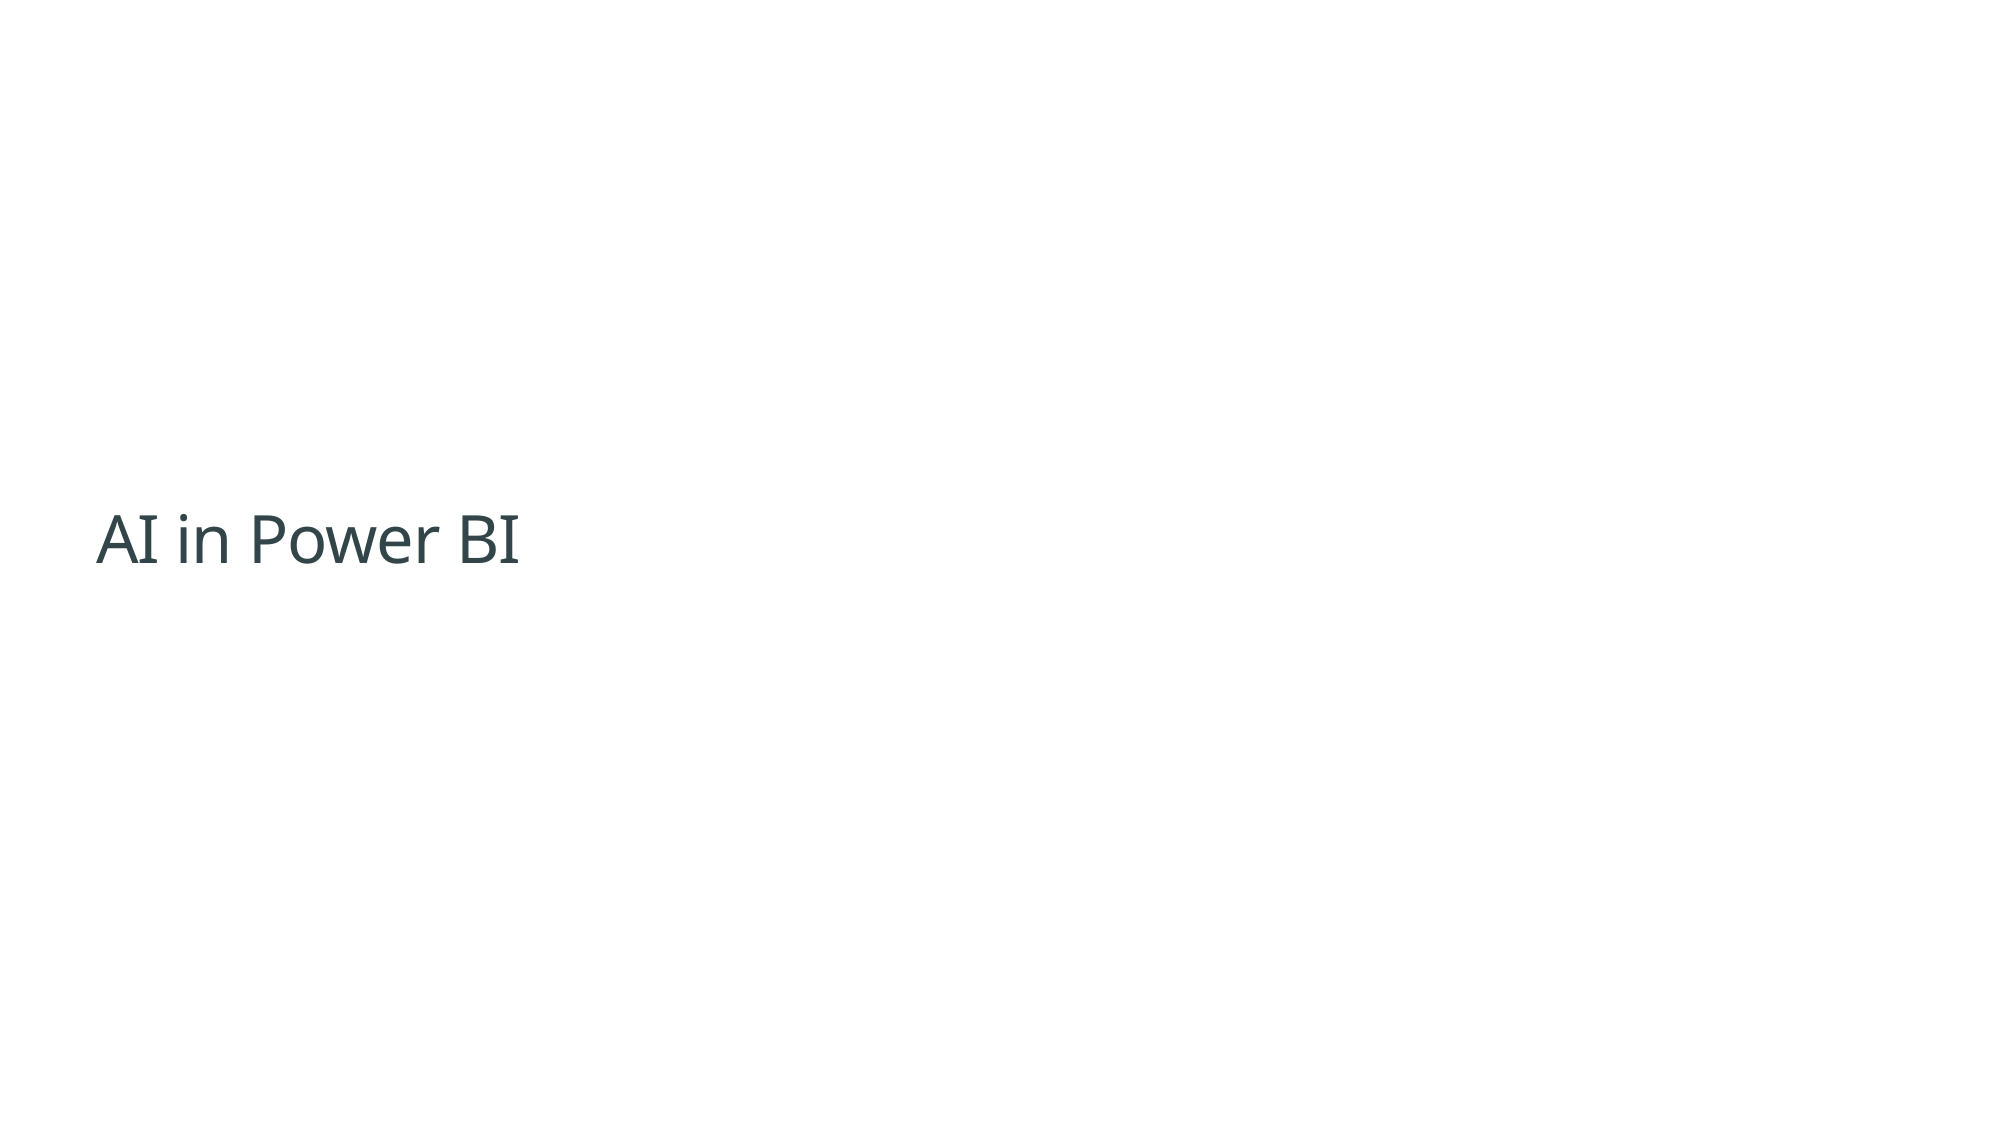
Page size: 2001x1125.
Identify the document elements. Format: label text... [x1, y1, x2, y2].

title AI in Power BI [96, 498, 1596, 580]
